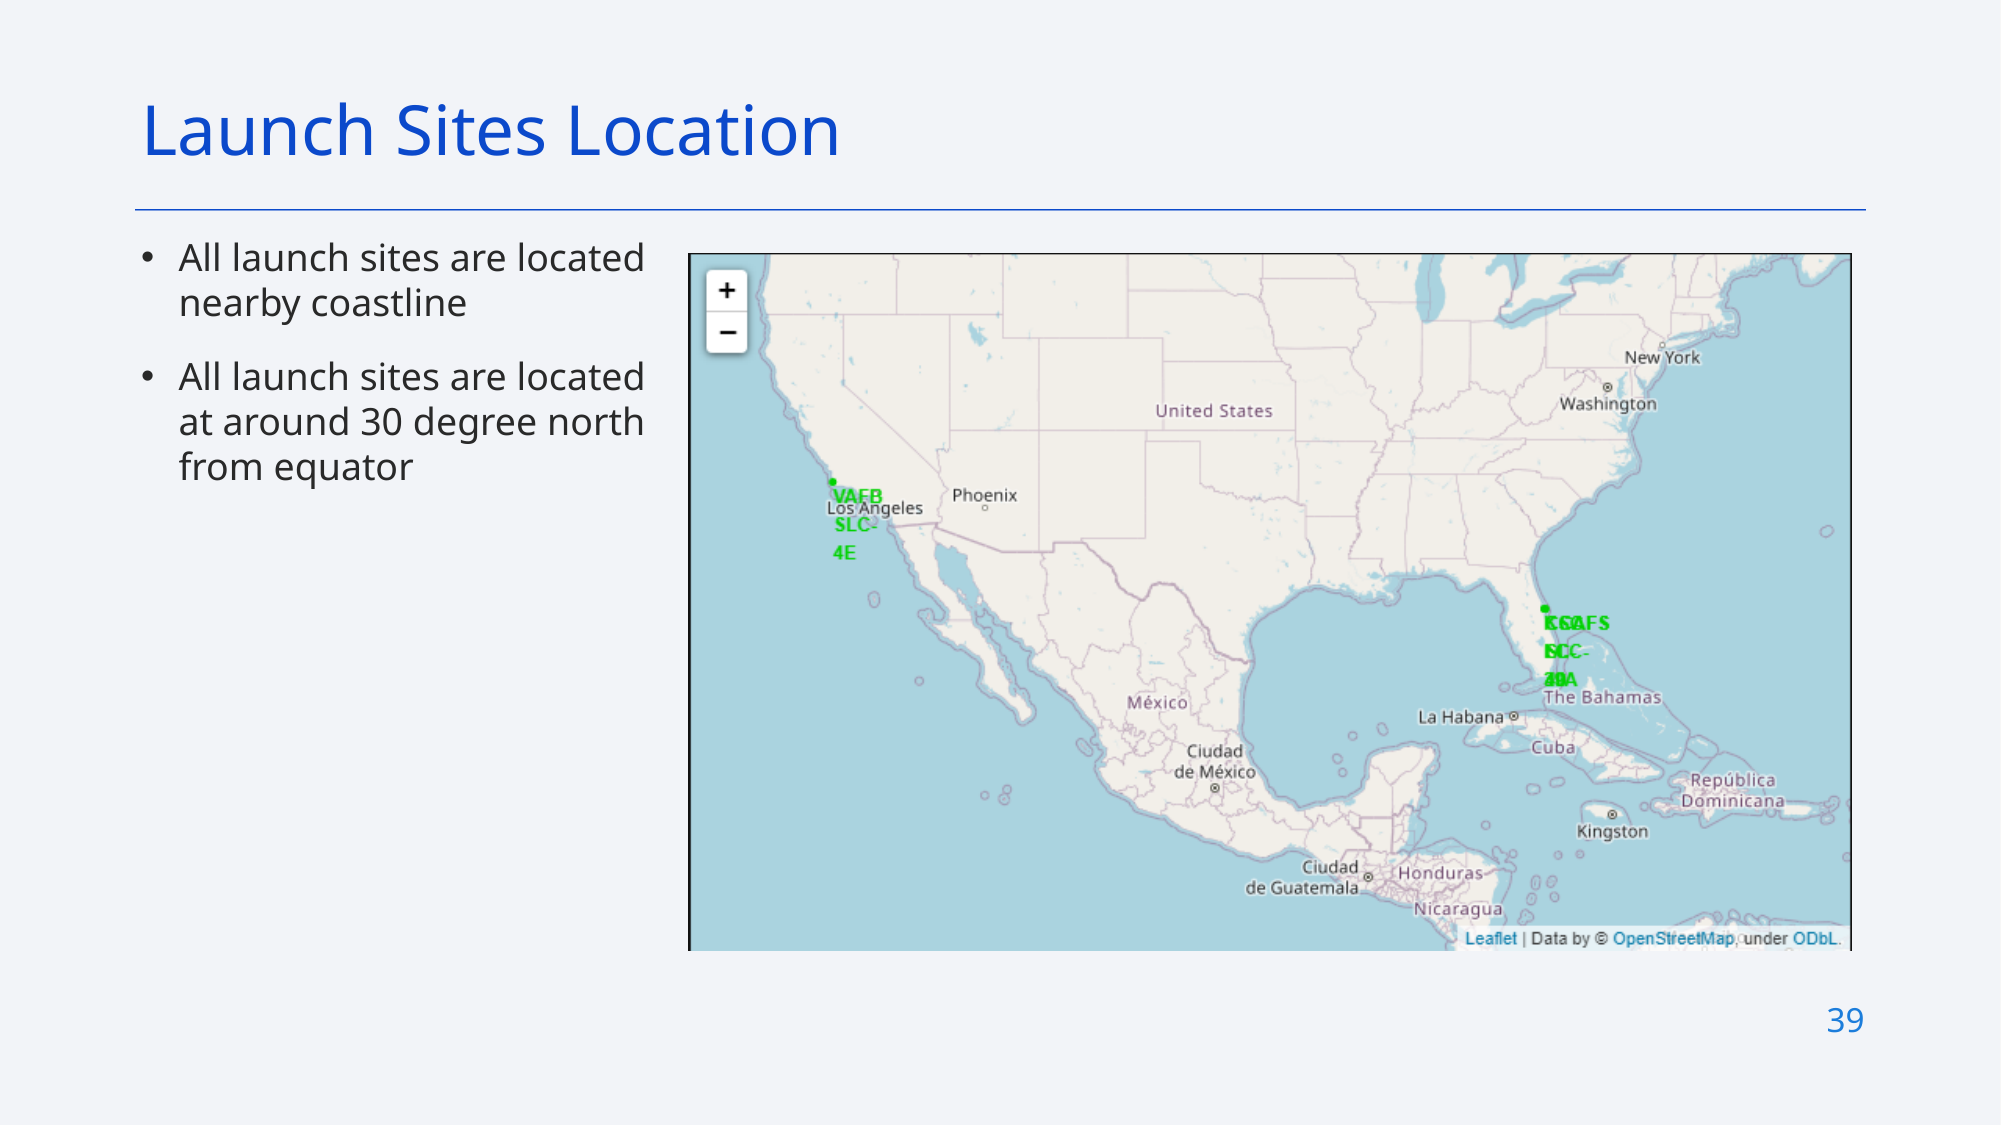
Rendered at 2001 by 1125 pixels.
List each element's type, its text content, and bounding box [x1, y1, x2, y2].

text_box All launch sites are located nearby coastline All launch sites are located at around 30 degree north from equator [126, 226, 665, 941]
slide_number 39 [1429, 988, 1880, 1055]
text_box Launch Sites Location [126, 88, 1852, 179]
picture [0, 0, 2001, 1125]
